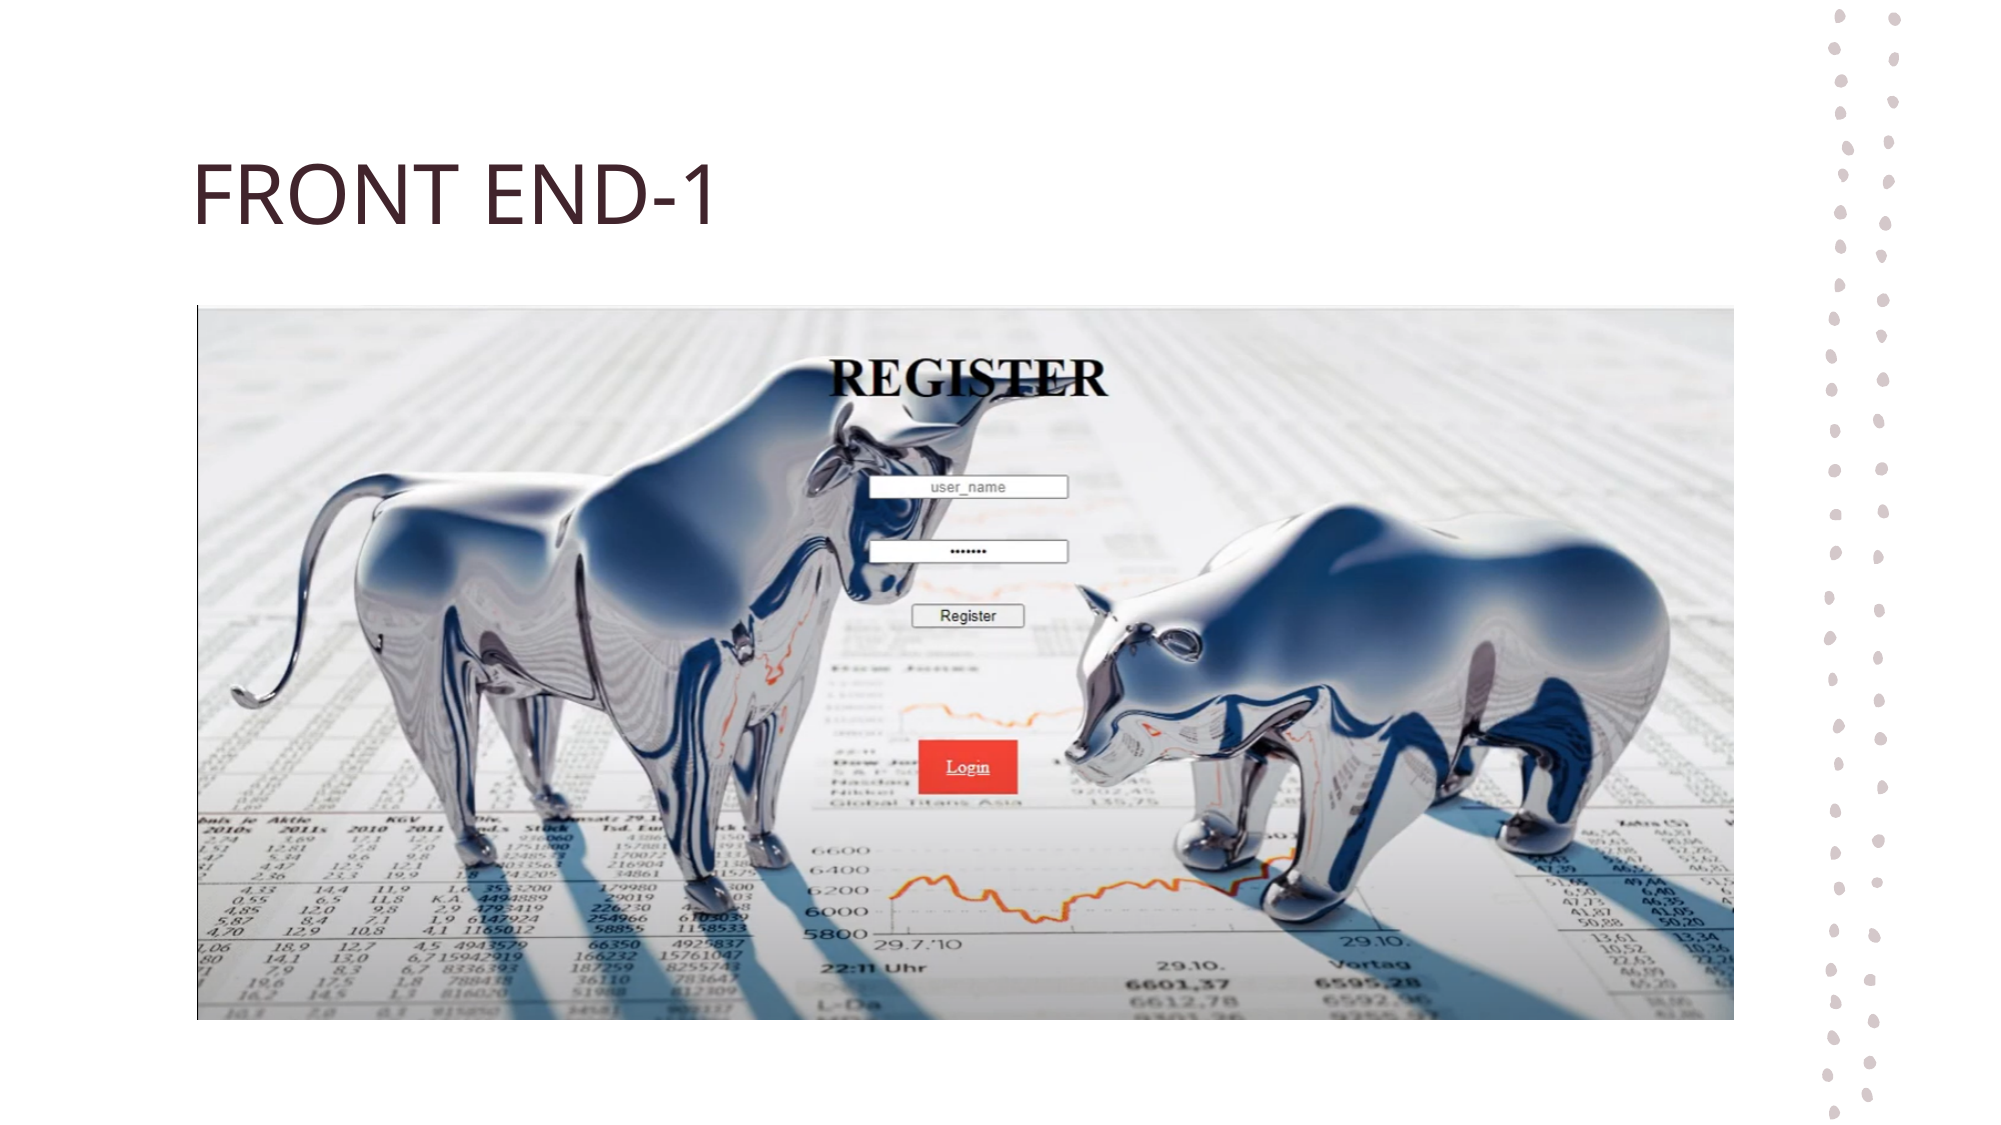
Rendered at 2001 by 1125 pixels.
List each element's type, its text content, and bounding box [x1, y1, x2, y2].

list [197, 305, 1734, 1020]
title FRONT END-1 [175, 82, 1756, 300]
